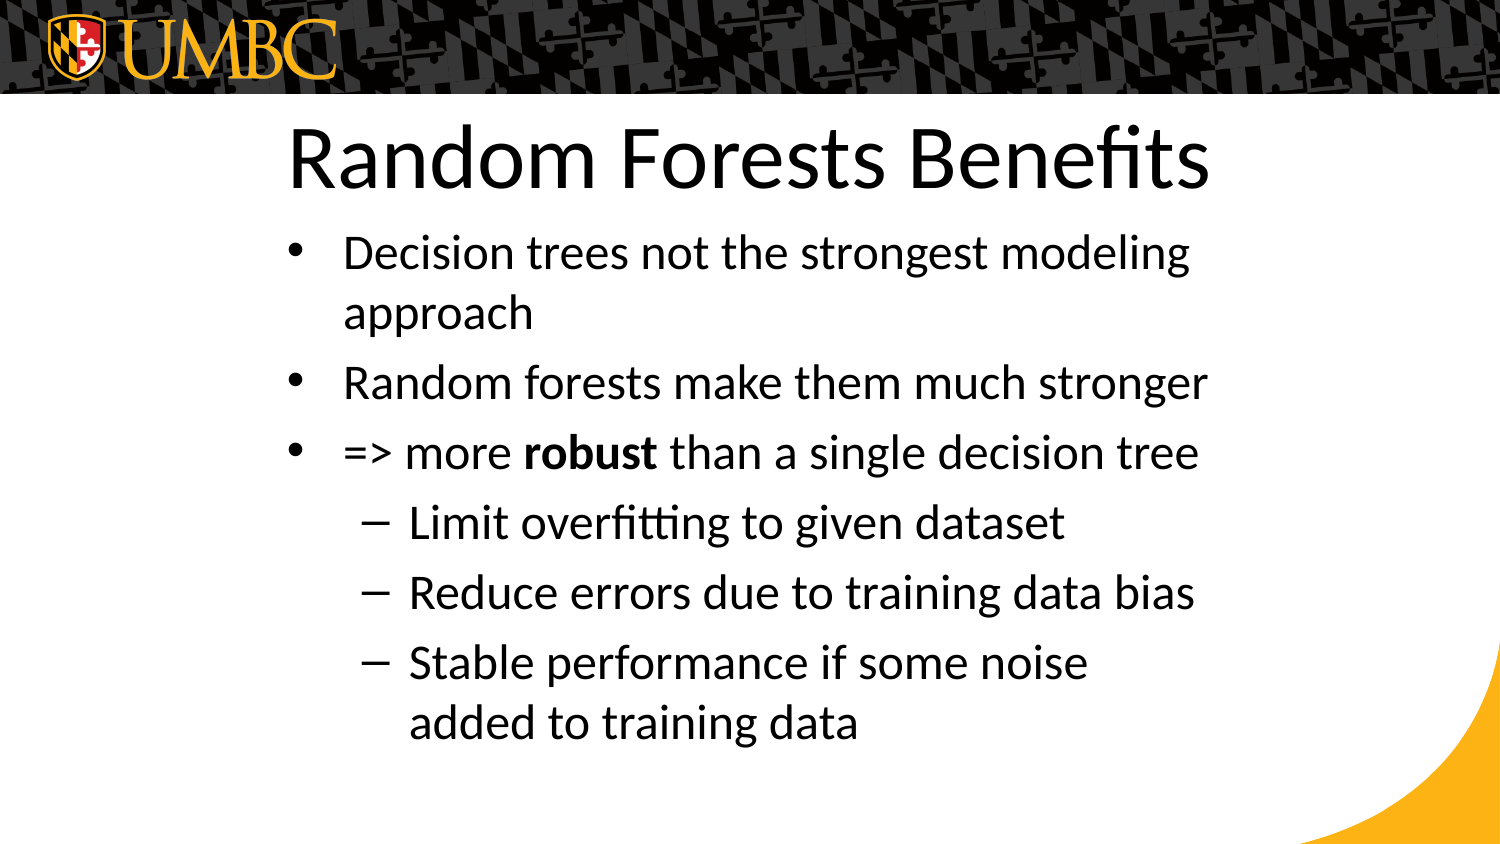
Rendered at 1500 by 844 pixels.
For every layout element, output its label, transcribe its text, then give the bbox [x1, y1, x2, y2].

list Decision trees not the strongest modeling approach Random forests make them much stronger => more robust than a single decision tree Limit overfitting to given dataset Reduce errors due to training data bias Stable performance if some noise added to training data [271, 211, 1229, 825]
picture [1299, 639, 1500, 844]
title Random Forests Benefits [271, 81, 1229, 211]
picture [0, 0, 1500, 94]
